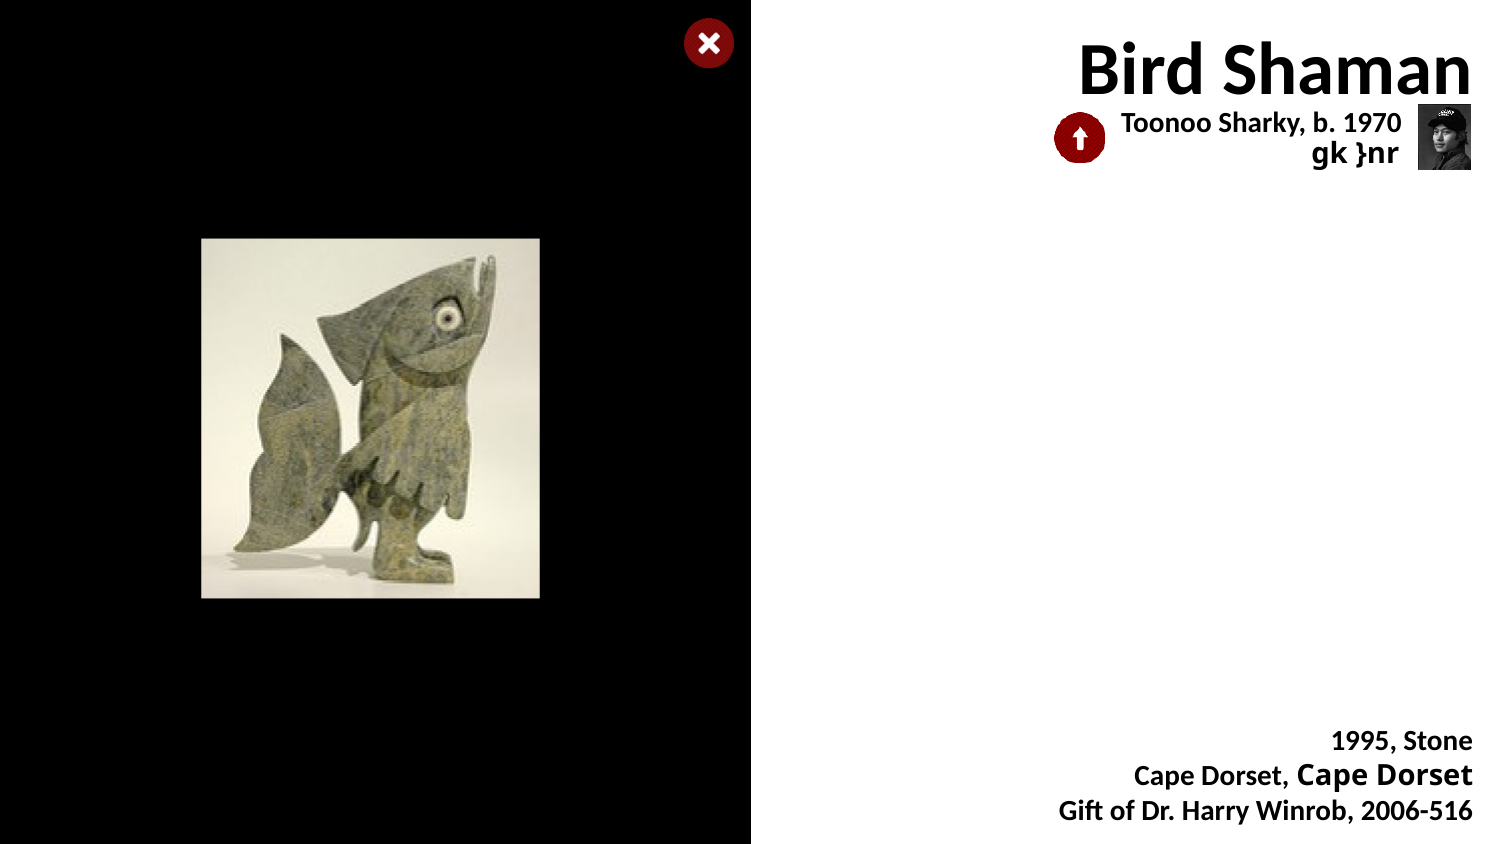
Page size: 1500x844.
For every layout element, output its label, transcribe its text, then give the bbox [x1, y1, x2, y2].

picture [0, 0, 751, 844]
text_box Bird Shaman [755, 19, 1489, 110]
picture [1053, 111, 1105, 163]
picture [1418, 104, 1471, 170]
text_box gk }nr [1311, 133, 1400, 169]
text_box 1995, Stone Cape Dorset, Cape Dorset Gift of Dr. Harry Winrob, 2006-516 [761, 714, 1489, 827]
text_box Toonoo Sharky, b. 1970 [1120, 102, 1402, 138]
